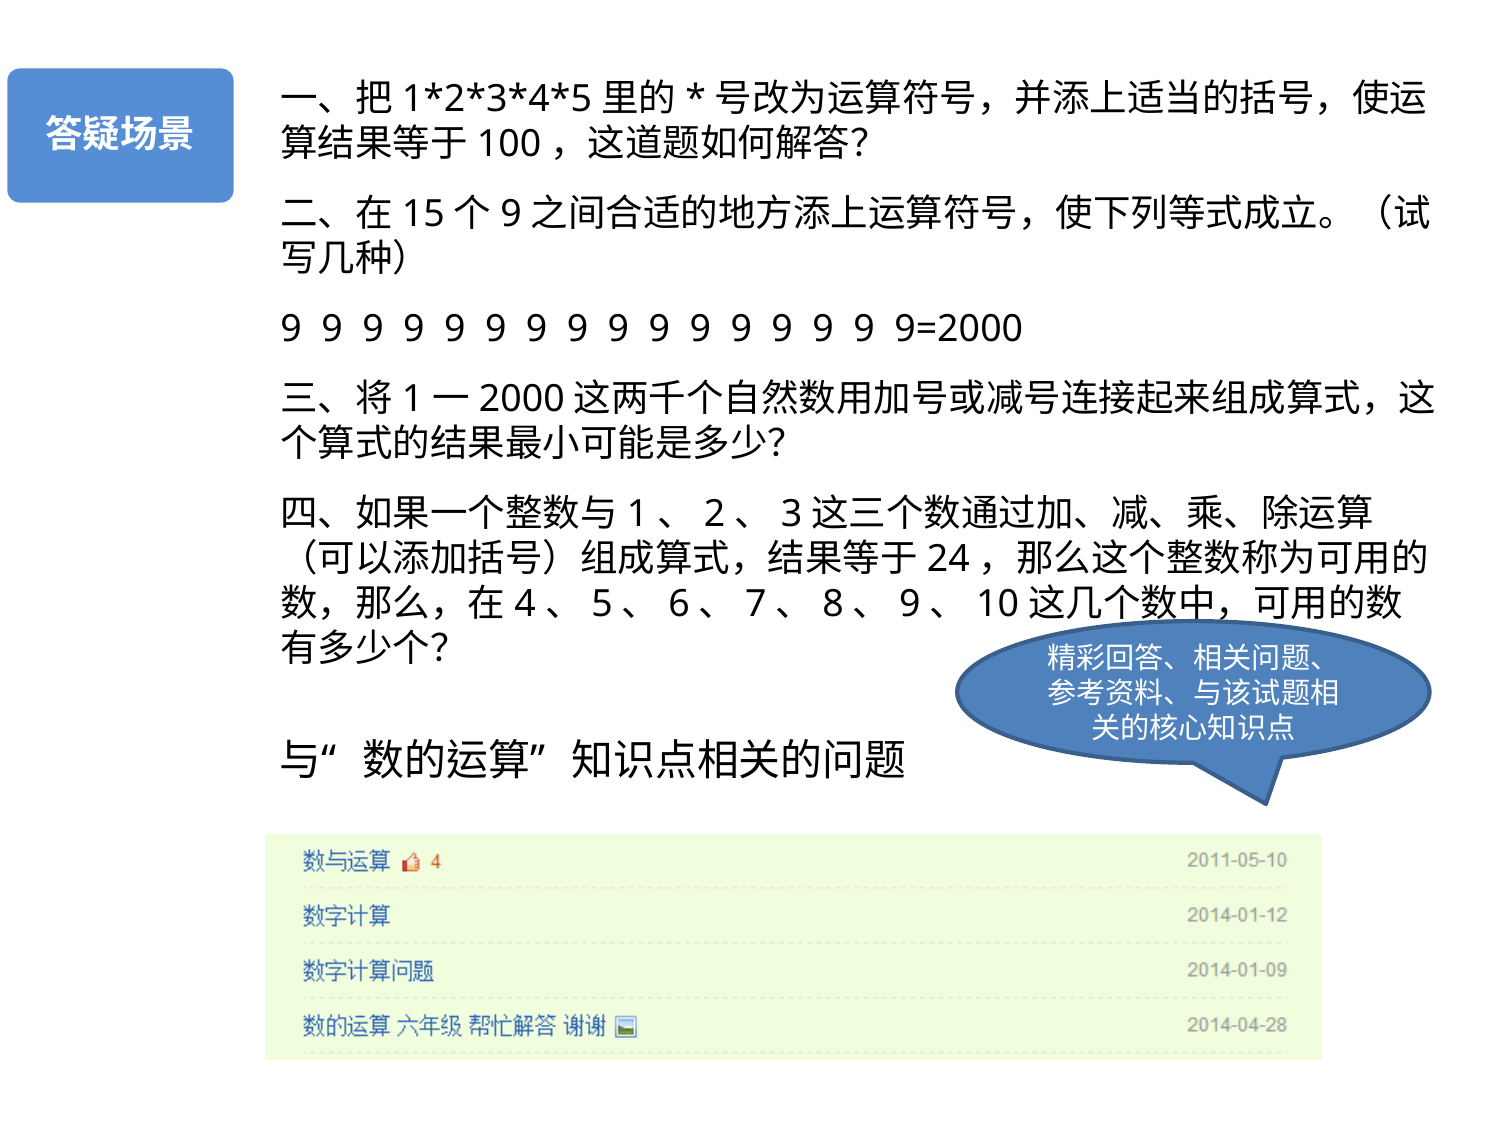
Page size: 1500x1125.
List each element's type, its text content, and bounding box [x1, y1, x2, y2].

picture [265, 833, 1323, 1060]
text_box 精彩回答、相关问题、参考资料、与该试题相关的核心知识点 [955, 618, 1432, 806]
text_box 一、把1*2*3*4*5里的*号改为运算符号，并添上适当的括号，使运算结果等于100，这道题如何解答？ 二、在15个9之间合适的地方添上运算符号，使下列等式成立。（试写几种） 9 9 9 9 9 9 9 9 9 9 9 9 9 9 9 9=2000 三、将1一2000这两千个自然数用加号或减号连接起来组成算式，这个算式的结果最小可能是多少？ 四、如果一个整数与1、2、3这三个数通过加、减、乘、除运算（可以添加括号）组成算式，结果等于24，那么这个整数称为可用的数，那么，在4、5、6、7、8、9、10这几个数中，可用的数有多少个？ [265, 66, 1453, 677]
picture [254, 715, 928, 810]
text_box 答疑场景 [3, 64, 238, 207]
